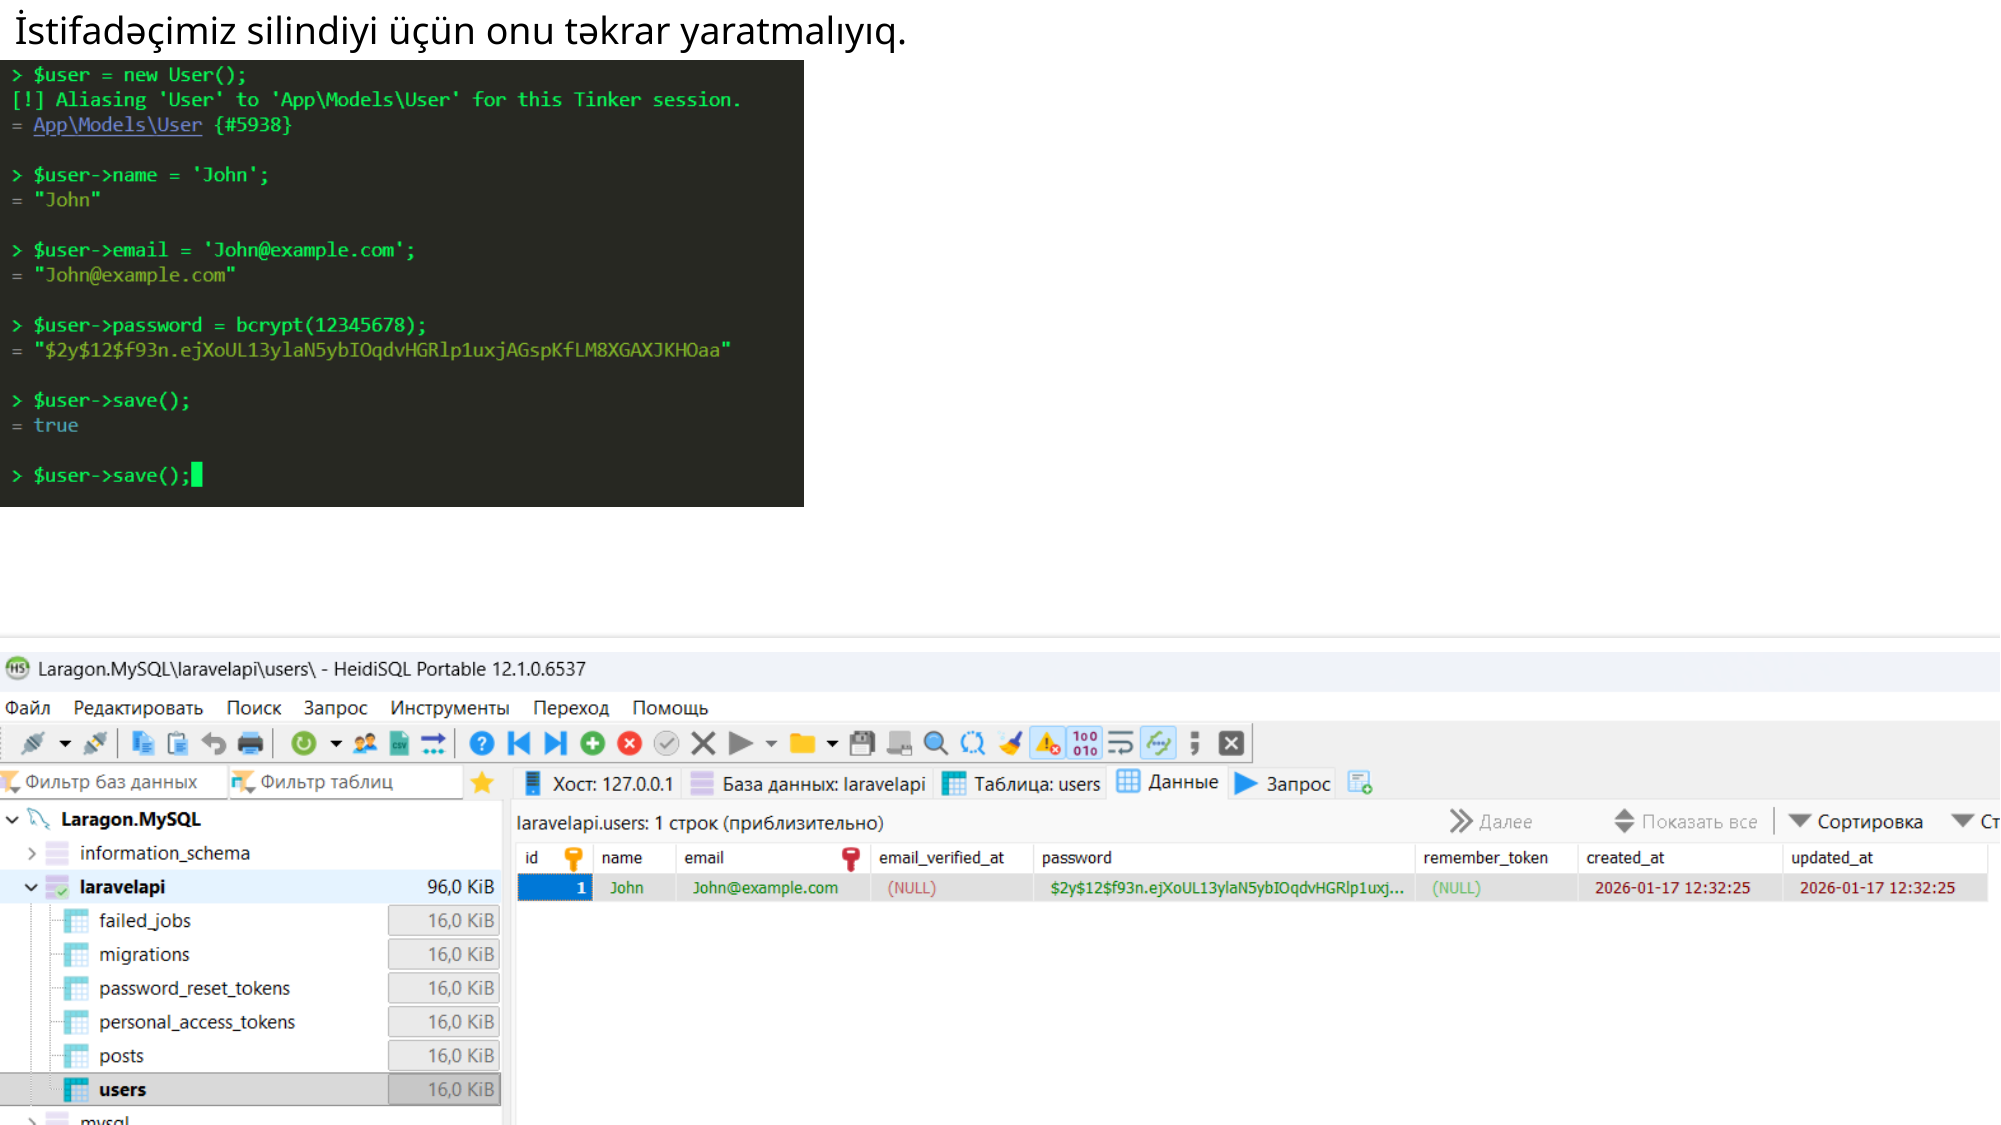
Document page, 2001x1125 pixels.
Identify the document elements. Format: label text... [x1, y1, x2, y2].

text_box İstifadəçimiz silindiyi üçün onu təkrar yaratmalıyıq. [0, 0, 2000, 60]
picture [0, 651, 2000, 1125]
picture [0, 60, 805, 508]
